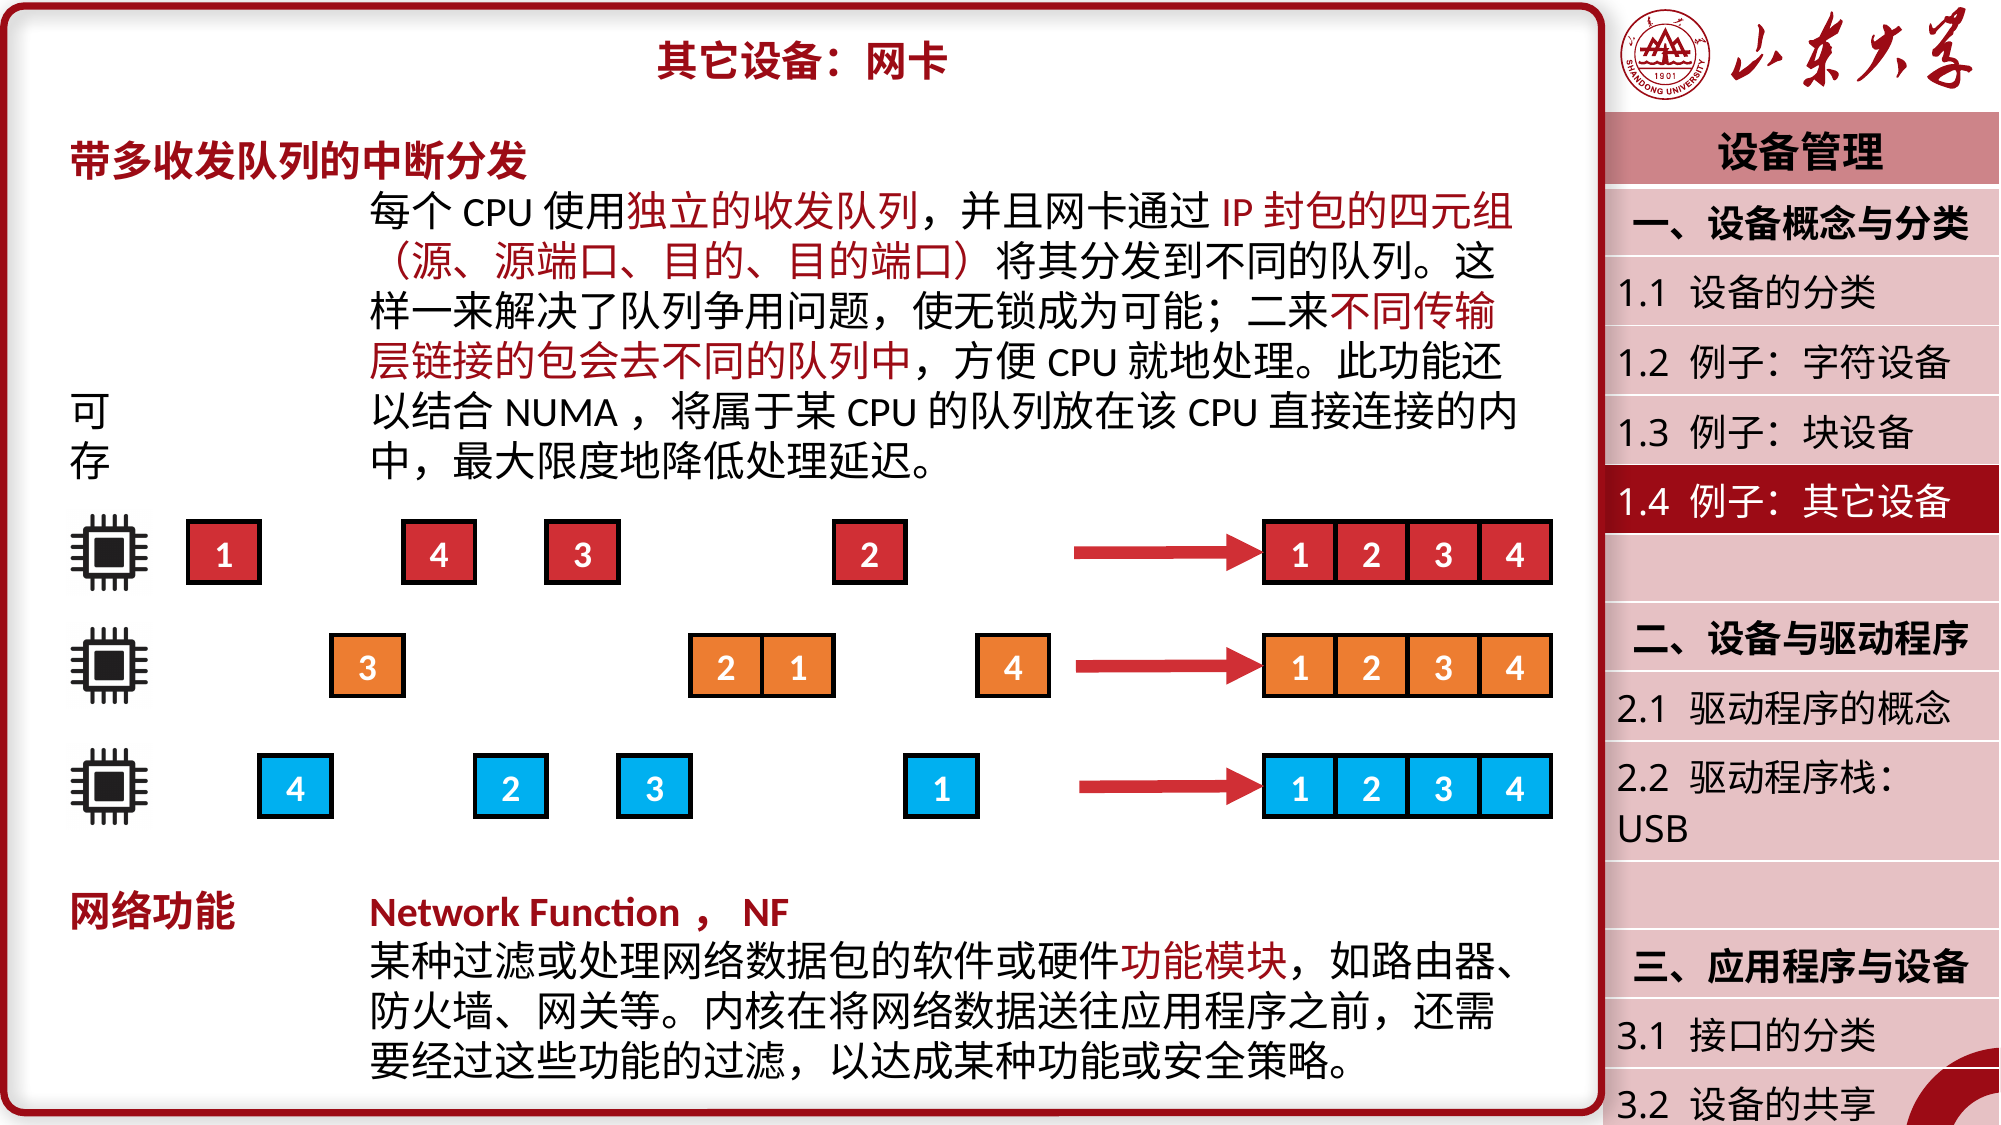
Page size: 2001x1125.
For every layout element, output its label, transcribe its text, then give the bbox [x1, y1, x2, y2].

table_cell 2 [1608, 189, 1613, 255]
table_cell [1618, 535, 1999, 601]
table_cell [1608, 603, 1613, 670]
table_cell 端点的最大包长度 [1608, 326, 1613, 394]
table_cell 1.4 例子：其它设备 [1618, 465, 1999, 533]
table_cell 3.2 设备的共享 [1603, 1069, 1999, 1125]
table_cell 一、设备概念与分类 [1618, 189, 1999, 255]
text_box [66, 509, 1551, 830]
table_cell 1.1 设备的分类 [1618, 257, 1999, 325]
table_cell 1.1 设备的分类 [1608, 930, 1613, 997]
table_cell 3.1 接口的分类 [1618, 999, 1999, 1067]
table_cell 三、应用程序与设备 [1618, 930, 1999, 997]
text_box [2, 4, 1603, 1114]
table_cell wMaxPacketSize [1608, 257, 1613, 325]
table_header 设备管理 [1608, 742, 1613, 860]
table_cell 1.3 例子：块设备 [1603, 1069, 1613, 1114]
table_cell 1 [1608, 465, 1613, 533]
table_cell 一、设备概念与分类 [1608, 862, 1613, 928]
table_cell [1618, 862, 1999, 928]
table_cell 2.1 驱动程序的概念 [1618, 672, 1999, 740]
table_cell 二、设备与驱动程序 [1618, 603, 1999, 670]
table_cell 1.2 例子：字符设备 [1608, 999, 1613, 1067]
table_cell 0x06 [1608, 396, 1613, 464]
table_cell 1.3 例子：块设备 [1618, 396, 1999, 464]
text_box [1620, 5, 1977, 100]
table_cell 2.2 驱动程序栈：USB [1618, 742, 1999, 860]
text_box 其它设备：网卡 带多收发队列的中断分发 每个CPU使用独立的收发队列，并且网卡通过IP封包的四元组 （源、源端口、目的、目的端口）将其分发到不同的队列。这 样一来解决了队列争用问题，使无锁成为可能；二来不同传输 层链接的包会去不同的队列中，方便CPU就地处理。此功能还可 以结合NUMA，将属于某CPU的队列放在该CPU直接连接的内存 中，最大限度地降低处理延迟。 网络功能 Network Function，NF 某种过滤或处理网络数据包的软件或硬件功能模块，如路由器、 防火墙、网关等。内核在将网络数据送往应用程序之前，还需 要经过这些功能的过滤，以达成某种功能或安全策略。 [54, 27, 1551, 1093]
table_cell 0x04 [1608, 112, 1613, 184]
table_header 设备管理 [1618, 112, 1999, 184]
table_cell 1.2 例子：字符设备 [1618, 326, 1999, 394]
table_cell bInterval [1608, 535, 1613, 601]
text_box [1608, 672, 1613, 740]
